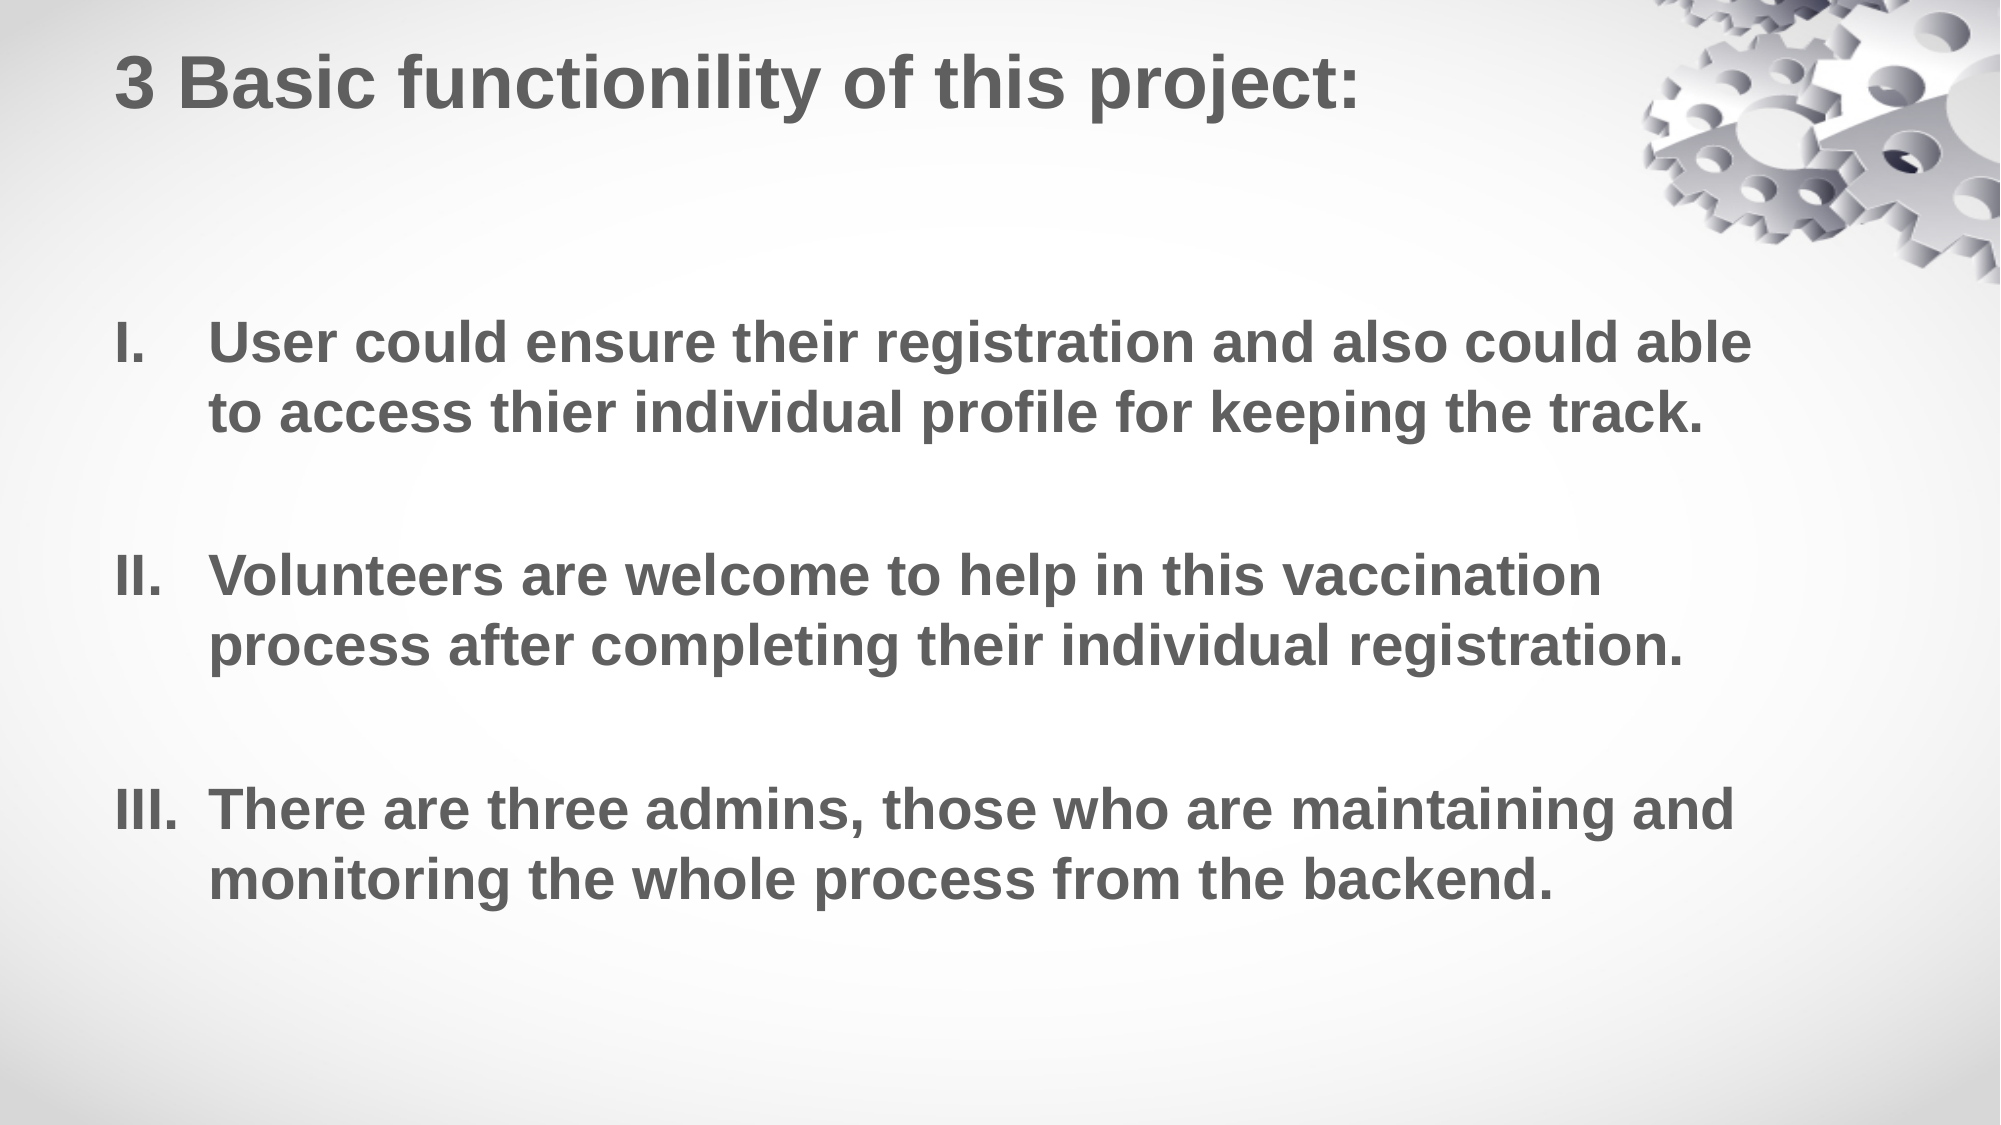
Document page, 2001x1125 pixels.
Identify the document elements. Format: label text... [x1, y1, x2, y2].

list User could ensure their registration and also could able to access thier individual profile for keeping the track. Volunteers are welcome to help in this vaccination process after completing their individual registration. There are three admins, those who are maintaining and monitoring the whole process from the backend. [99, 296, 1840, 1040]
title 3 Basic functionility of this project: [99, 30, 1901, 127]
picture [0, 0, 2000, 1125]
